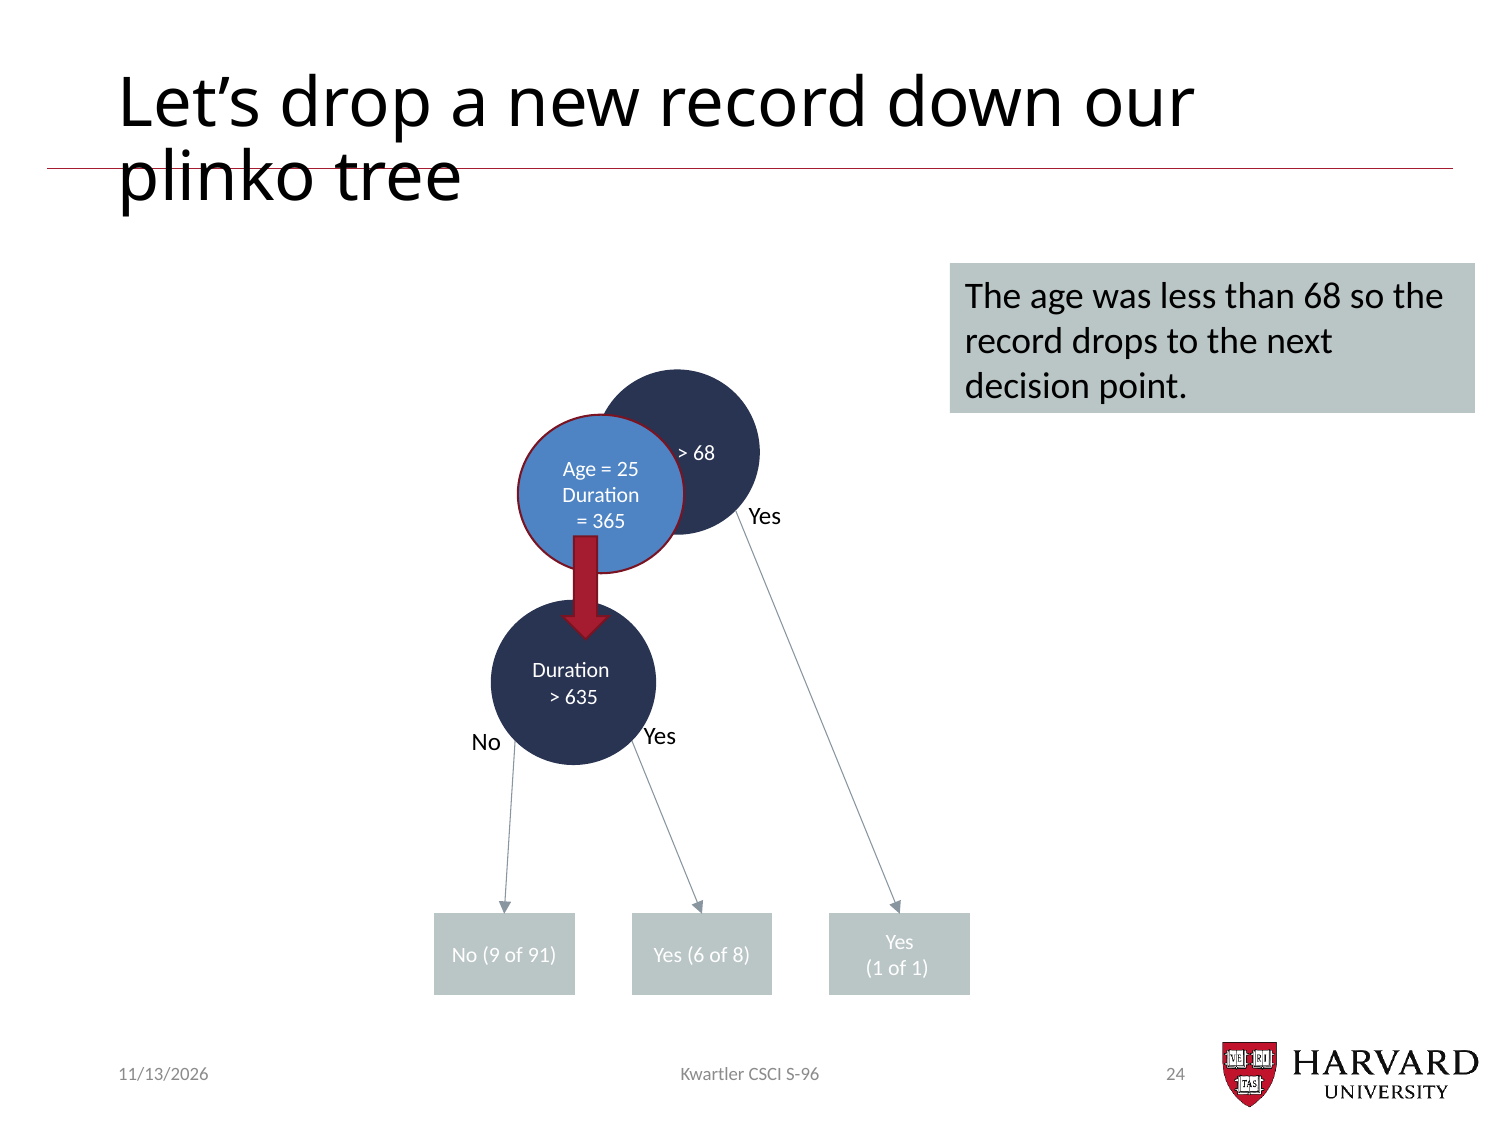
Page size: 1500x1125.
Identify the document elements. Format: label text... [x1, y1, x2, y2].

title Let’s drop a new record down our plinko tree [103, 59, 1397, 157]
picture [1200, 1024, 1500, 1125]
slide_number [103, 1042, 441, 1103]
slide_number 24 [1059, 1042, 1200, 1103]
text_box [434, 369, 970, 995]
footer Kwartler CSCI S-96 [496, 1042, 1004, 1103]
text_box The age was less than 68 so the record drops to the next decision point. [949, 263, 1475, 413]
